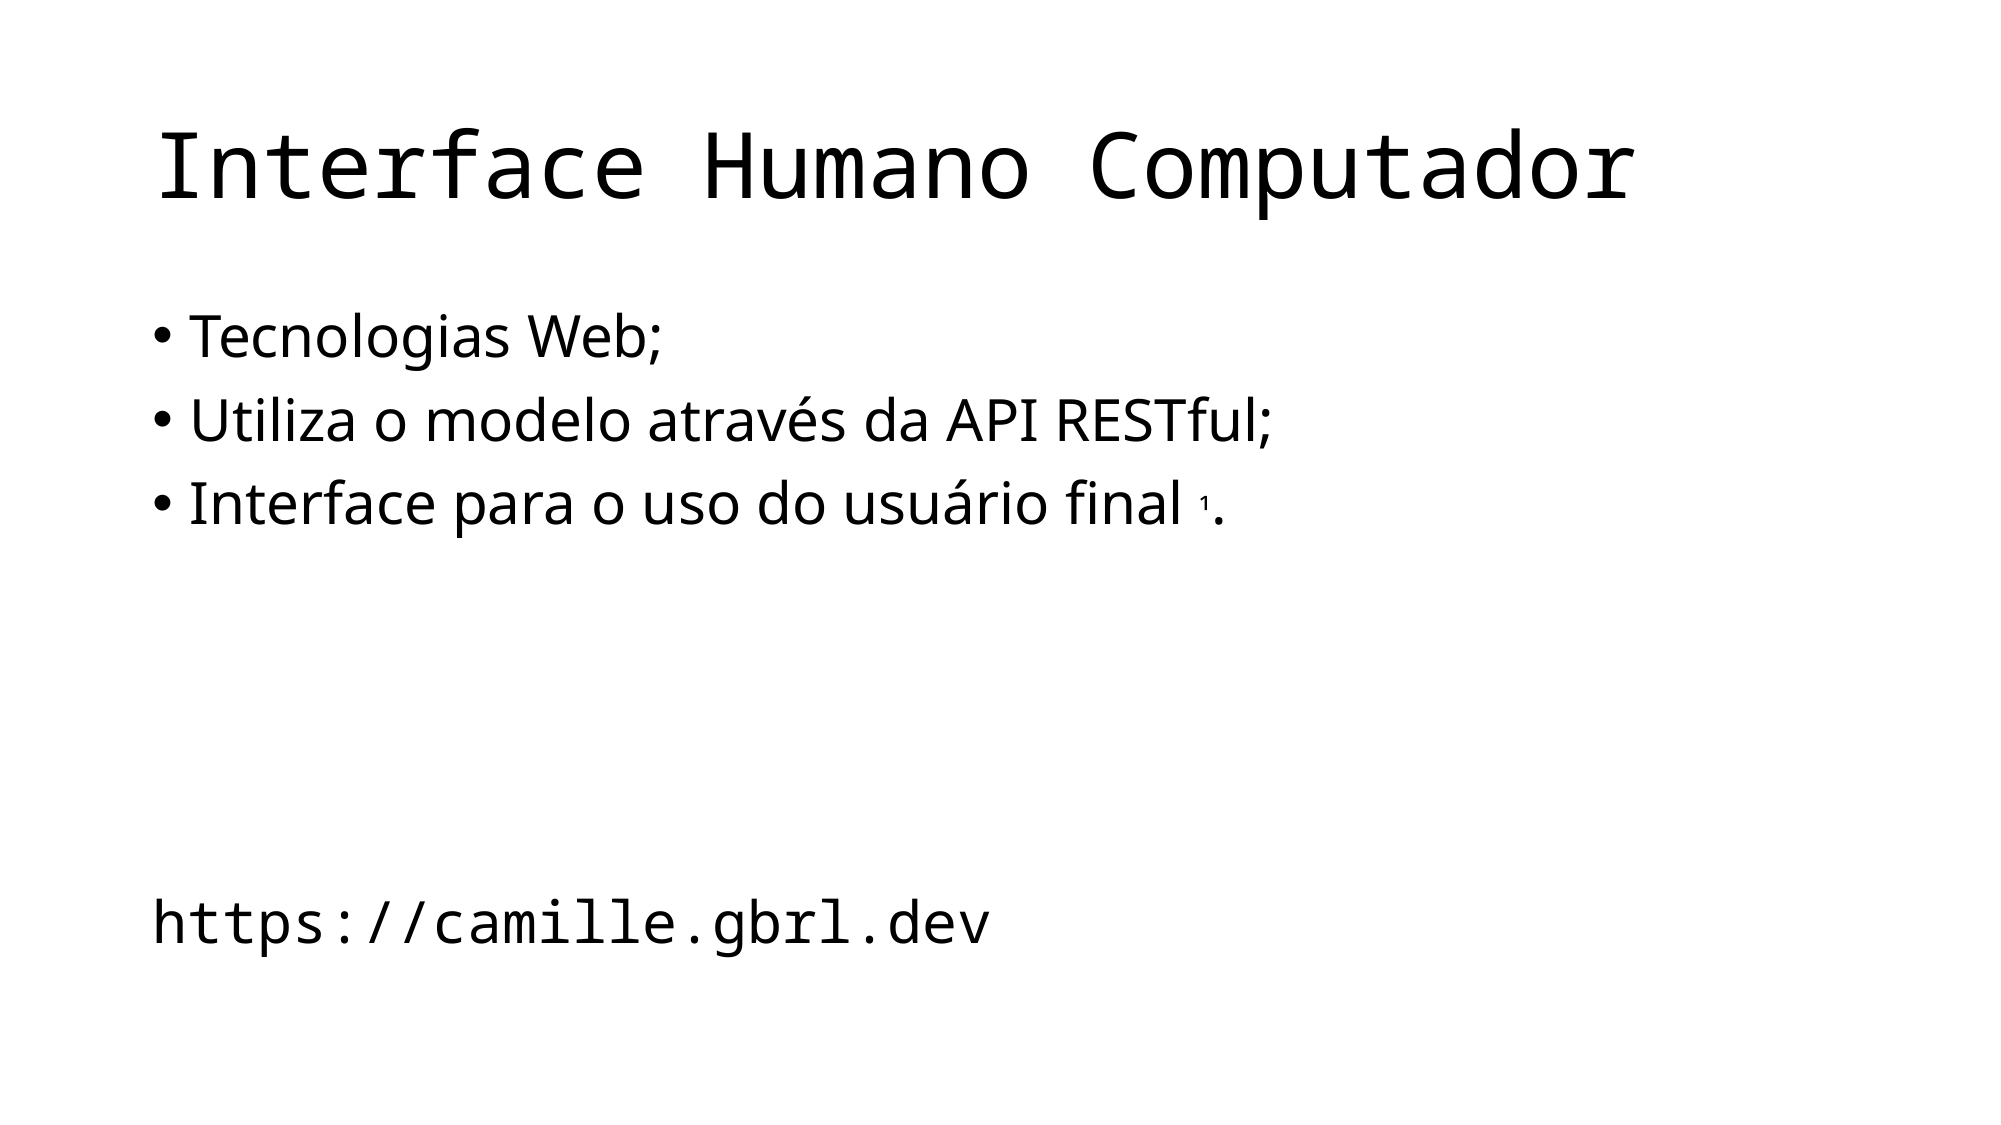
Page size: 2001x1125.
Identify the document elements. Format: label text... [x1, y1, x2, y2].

list Tecnologias Web; Utiliza o modelo através da API RESTful; Interface para o uso do usuário final ¹. https://camille.gbrl.dev [137, 299, 1863, 1014]
title Interface Humano Computador [137, 59, 1863, 278]
